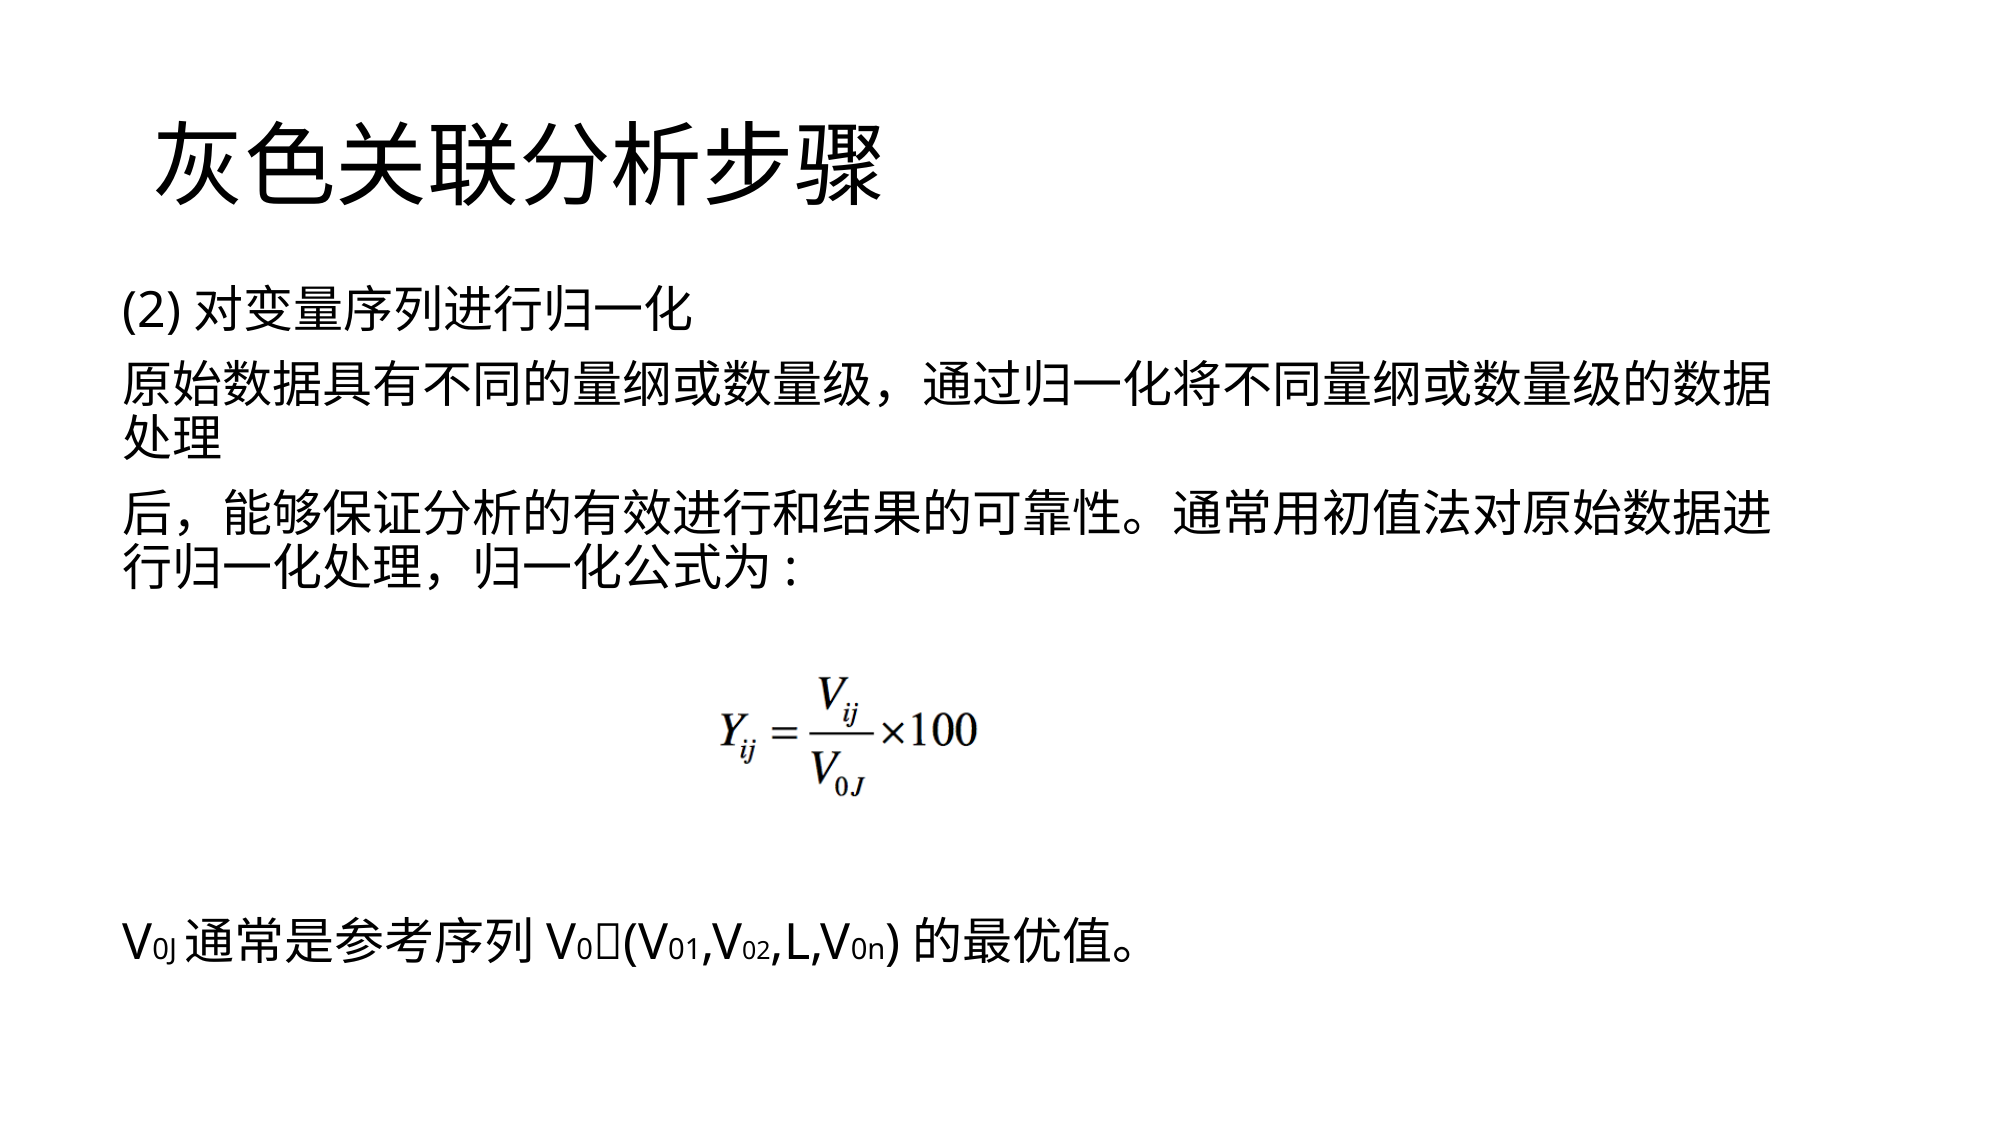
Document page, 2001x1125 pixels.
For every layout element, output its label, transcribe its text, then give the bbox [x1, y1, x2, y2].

picture [668, 634, 1065, 814]
list (2)对变量序列进行归一化 原始数据具有不同的量纲或数量级，通过归一化将不同量纲或数量级的数据处理 后，能够保证分析的有效进行和结果的可靠性。通常用初值法对原始数据进行归一化处理，归一化公式为: V0J通常是参考序列V0(V01,V02,L,V0n)的最优值。 [107, 277, 1833, 992]
title 灰色关联分析步骤 [137, 59, 1863, 278]
